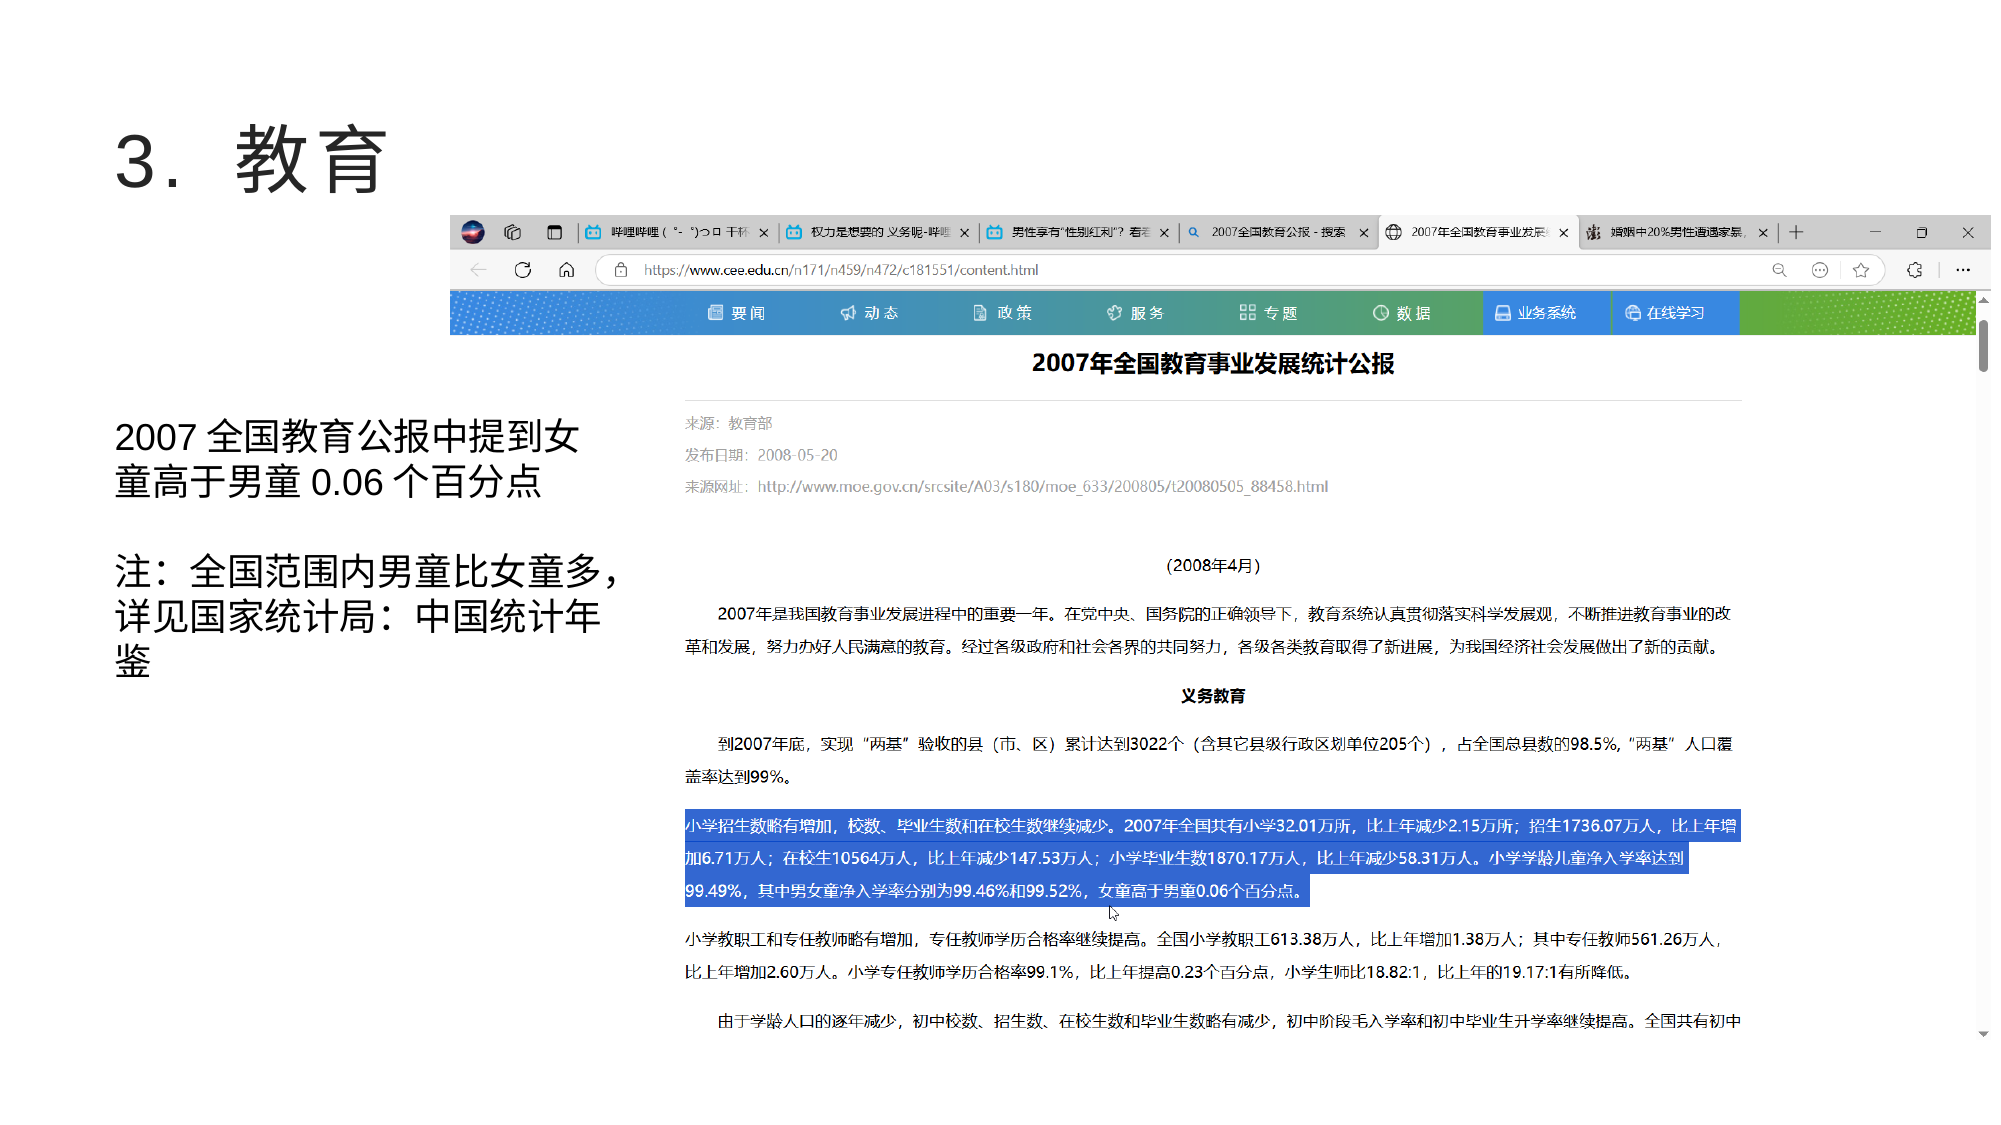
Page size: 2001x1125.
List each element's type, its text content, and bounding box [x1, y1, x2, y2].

text_box 2007全国教育公报中提到女童高于男童0.06个百分点 注：全国范围内男童比女童多，详见国家统计局：中国统计年鉴 [99, 405, 450, 691]
picture [450, 214, 1992, 1040]
title 3. 教育 [99, 99, 1900, 216]
